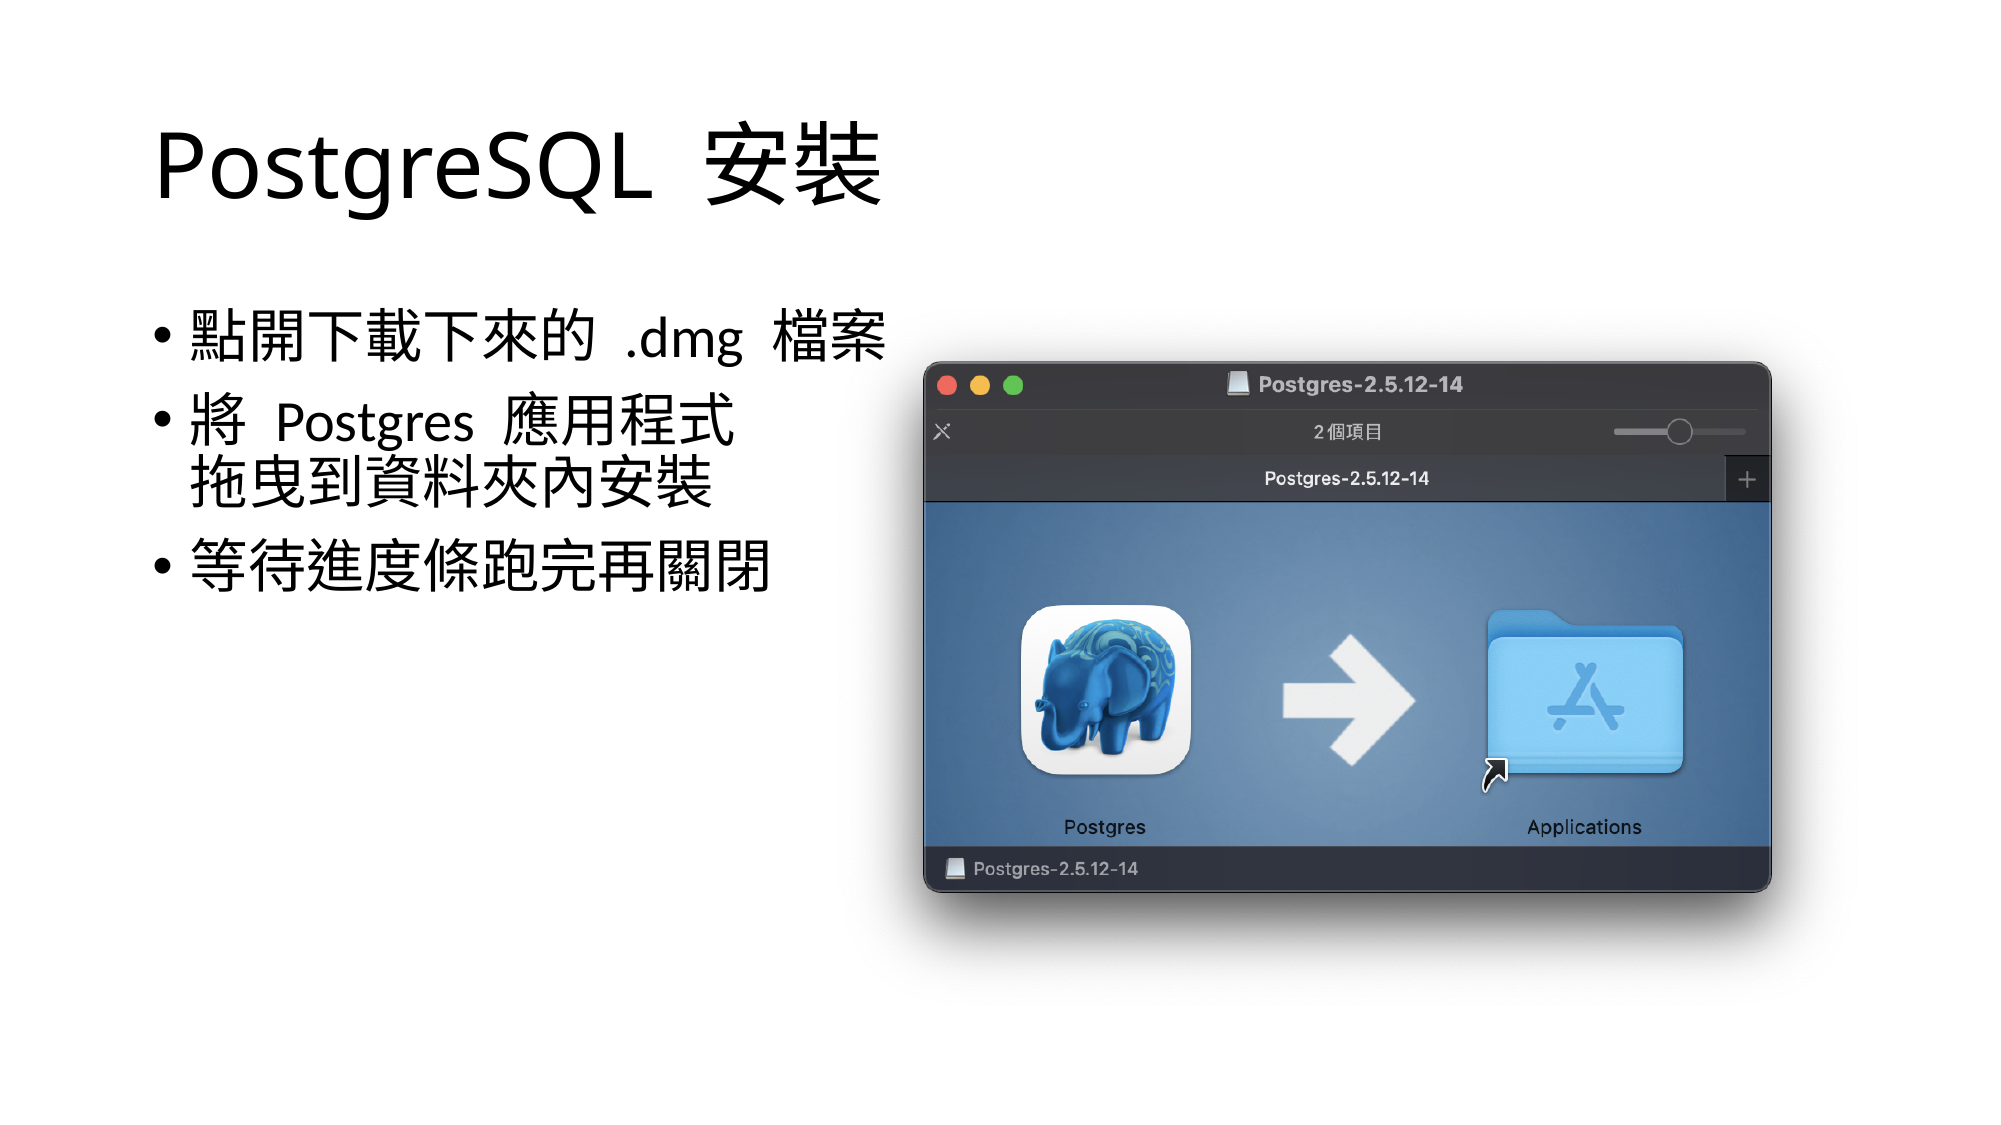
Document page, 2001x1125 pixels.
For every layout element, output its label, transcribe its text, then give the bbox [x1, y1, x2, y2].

list 點開下載下來的 .dmg 檔案 將 Postgres 應用程式 拖曳到資料夾內安裝 等待進度條跑完再關閉 [137, 299, 831, 1014]
title PostgreSQL 安裝 [137, 59, 1863, 278]
picture [831, 299, 1863, 1014]
